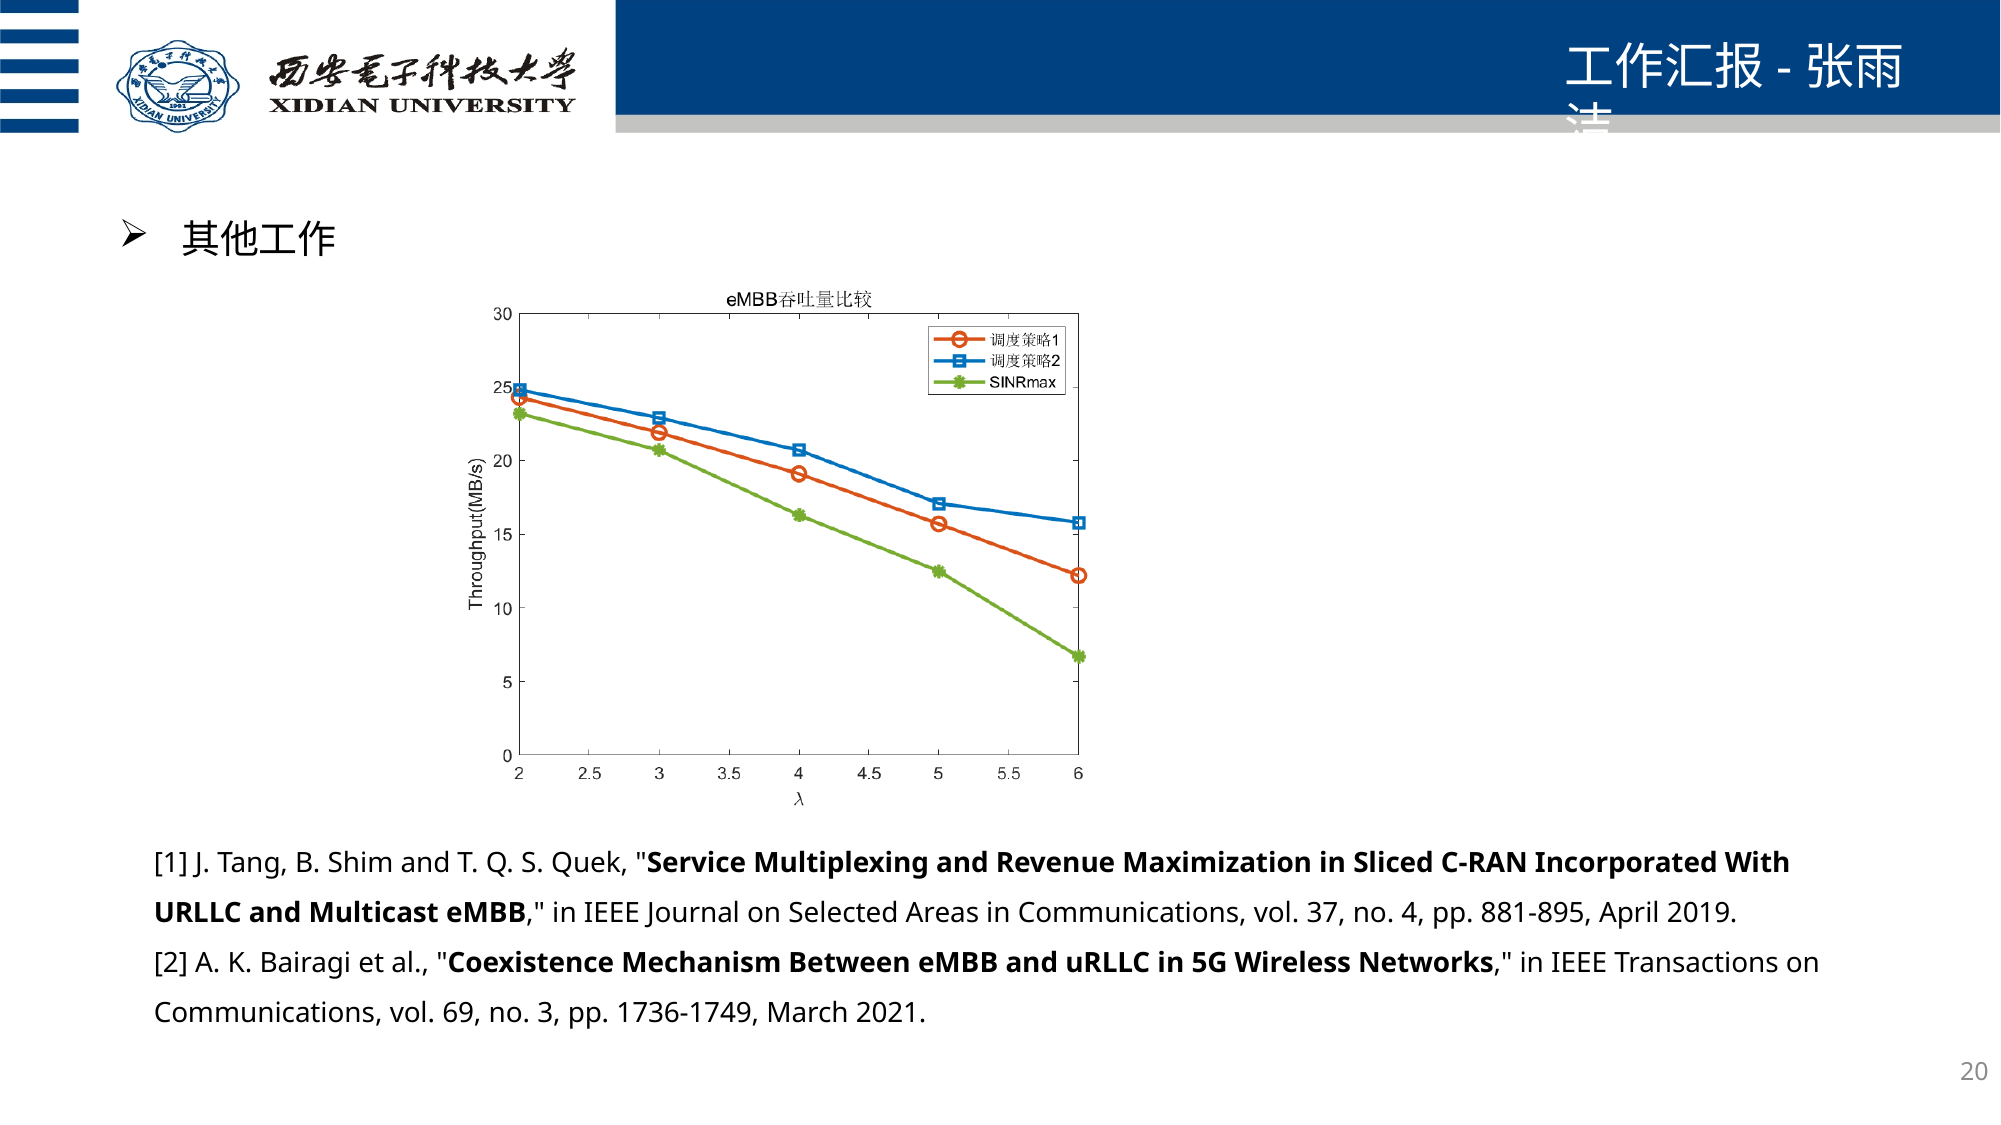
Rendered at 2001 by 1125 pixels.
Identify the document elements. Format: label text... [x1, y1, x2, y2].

picture [0, 0, 2001, 1125]
text_box 其他工作 [104, 207, 962, 270]
slide_number 20 [1550, 1042, 2000, 1103]
text_box 工作汇报-张雨洁 [1549, 27, 1962, 163]
text_box [1] J. Tang, B. Shim and T. Q. S. Quek, "Service Multiplexing and Revenue Maximization in Sliced C-RAN Incorporated With URLLC and Multicast eMBB," in IEEE Journal on Selected Areas in Communications, vol. 37, no. 4, pp. 881-895, April 2019. [2] A. K. Bairagi et al., "Coexistence Mechanism Between eMBB and uRLLC in 5G Wireless Networks," in IEEE Transactions on Communications, vol. 69, no. 3, pp. 1736-1749, March 2021. [138, 820, 1862, 1036]
